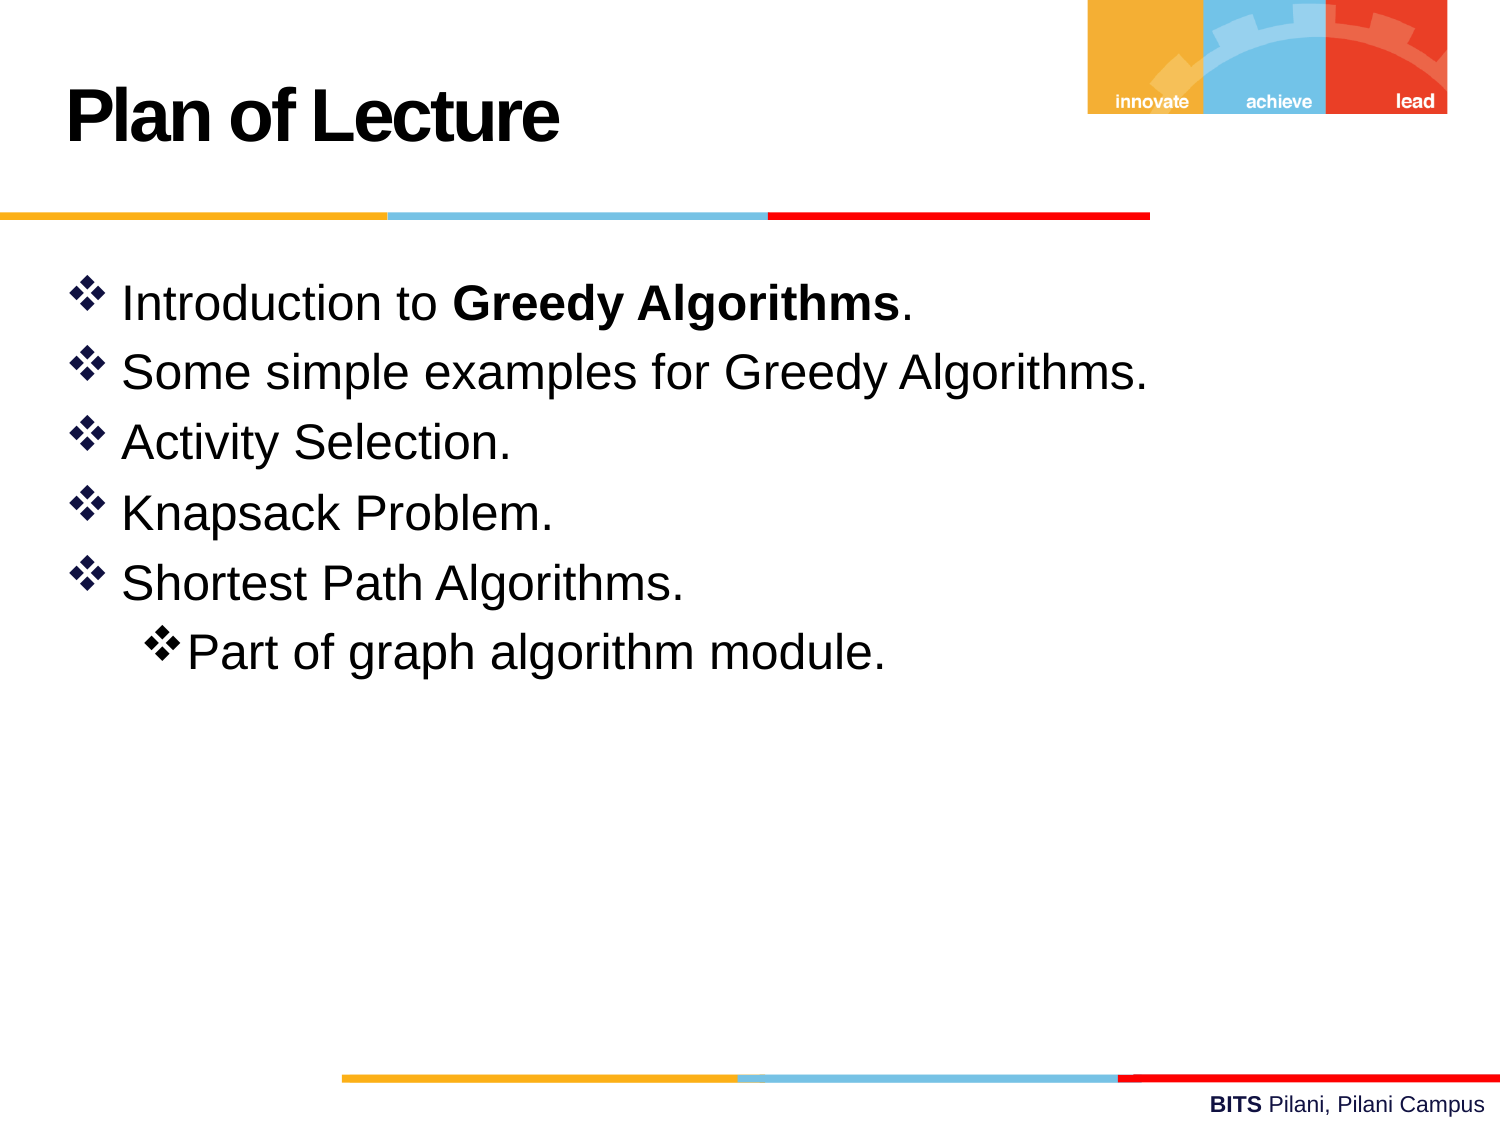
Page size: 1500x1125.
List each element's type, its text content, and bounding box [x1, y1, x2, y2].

list Plan of Lecture [50, 24, 1088, 213]
list Introduction to Greedy Algorithms. Some simple examples for Greedy Algorithms. Activity Selection. Knapsack Problem. Shortest Path Algorithms. Part of graph algorithm module. [50, 262, 1400, 1005]
picture [1087, 0, 1448, 114]
